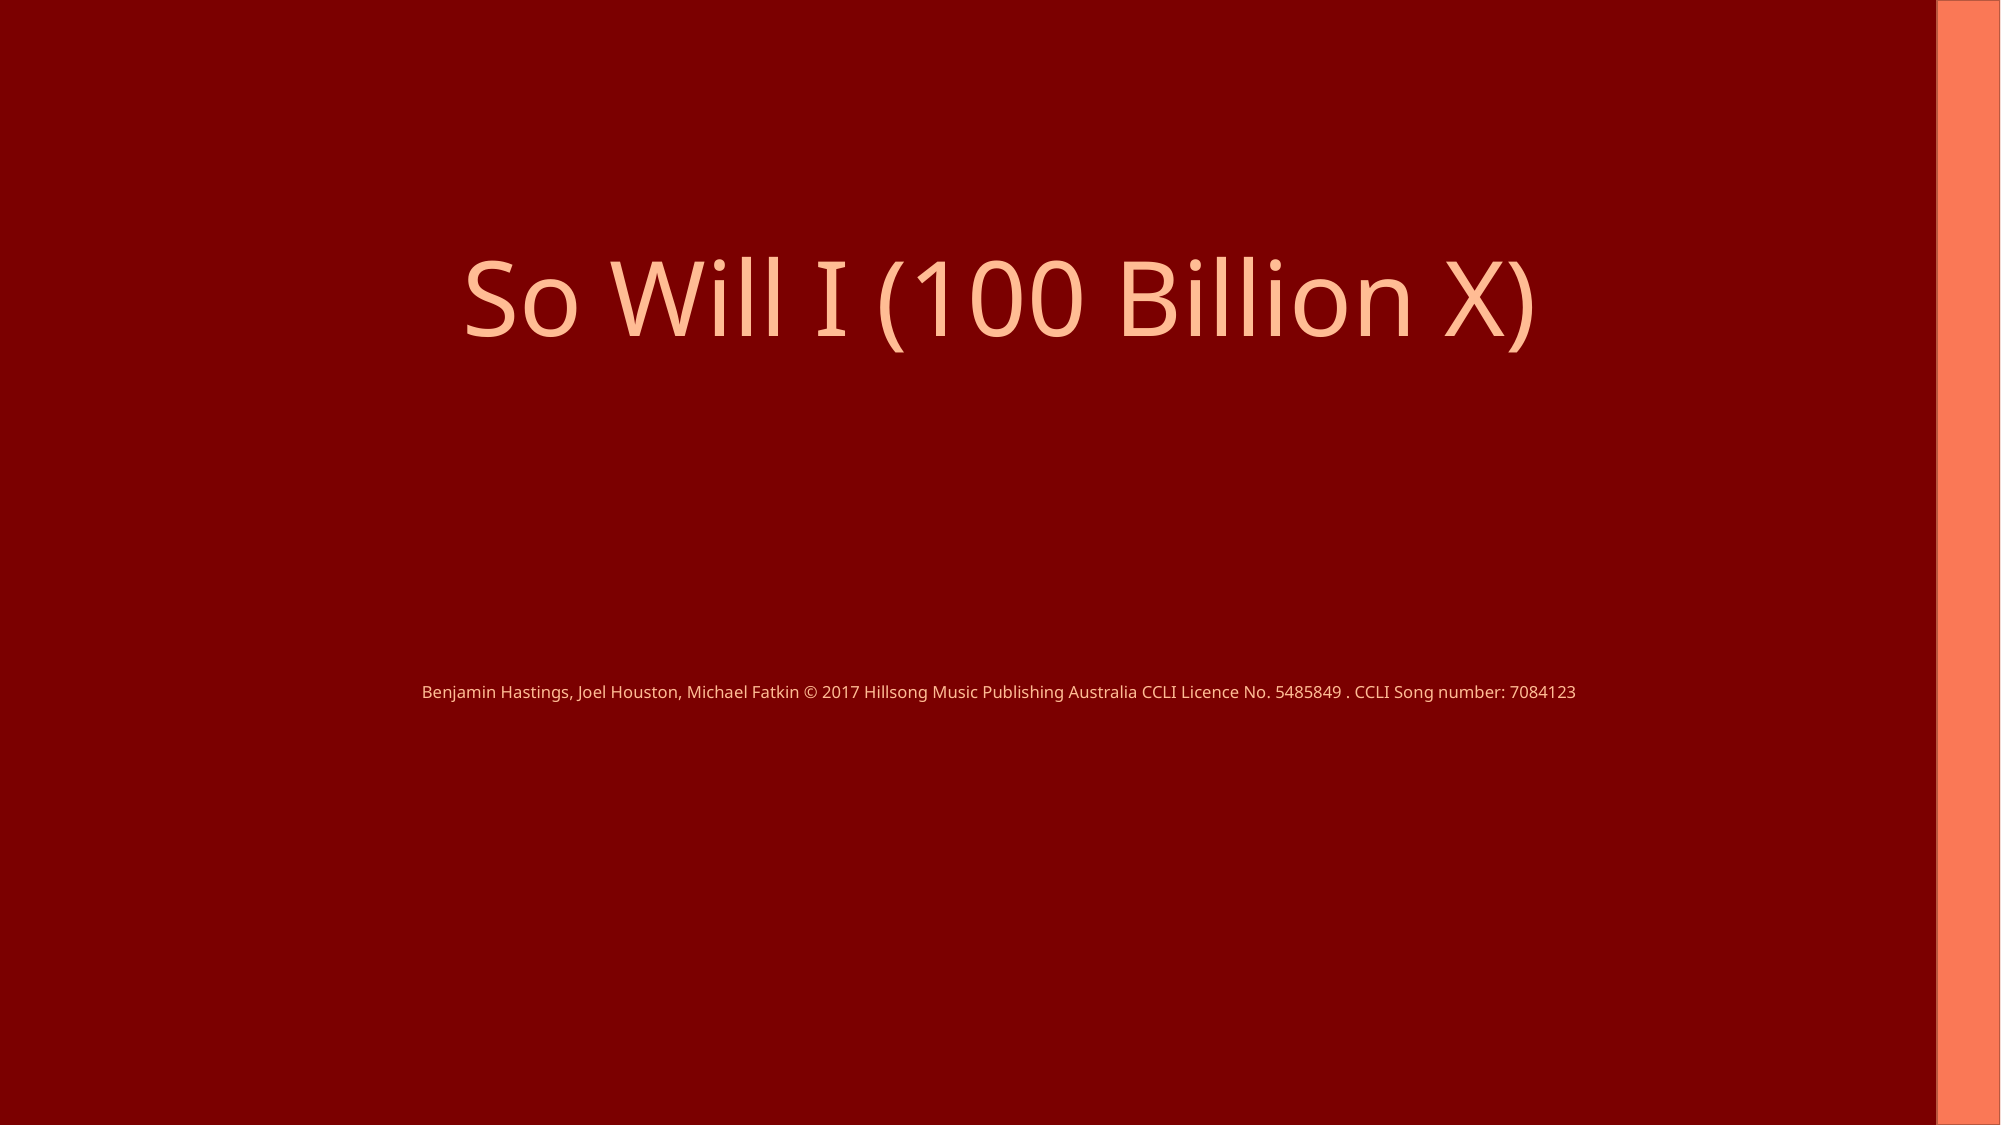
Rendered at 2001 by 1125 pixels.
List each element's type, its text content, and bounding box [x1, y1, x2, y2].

text_box So Will I (100 Billion X) [200, 224, 1800, 365]
text_box Benjamin Hastings, Joel Houston, Michael Fatkin © 2017 Hillsong Music Publishing Australia CCLI Licence No. 5485849 . CCLI Song number: 7084123 [200, 674, 1800, 710]
